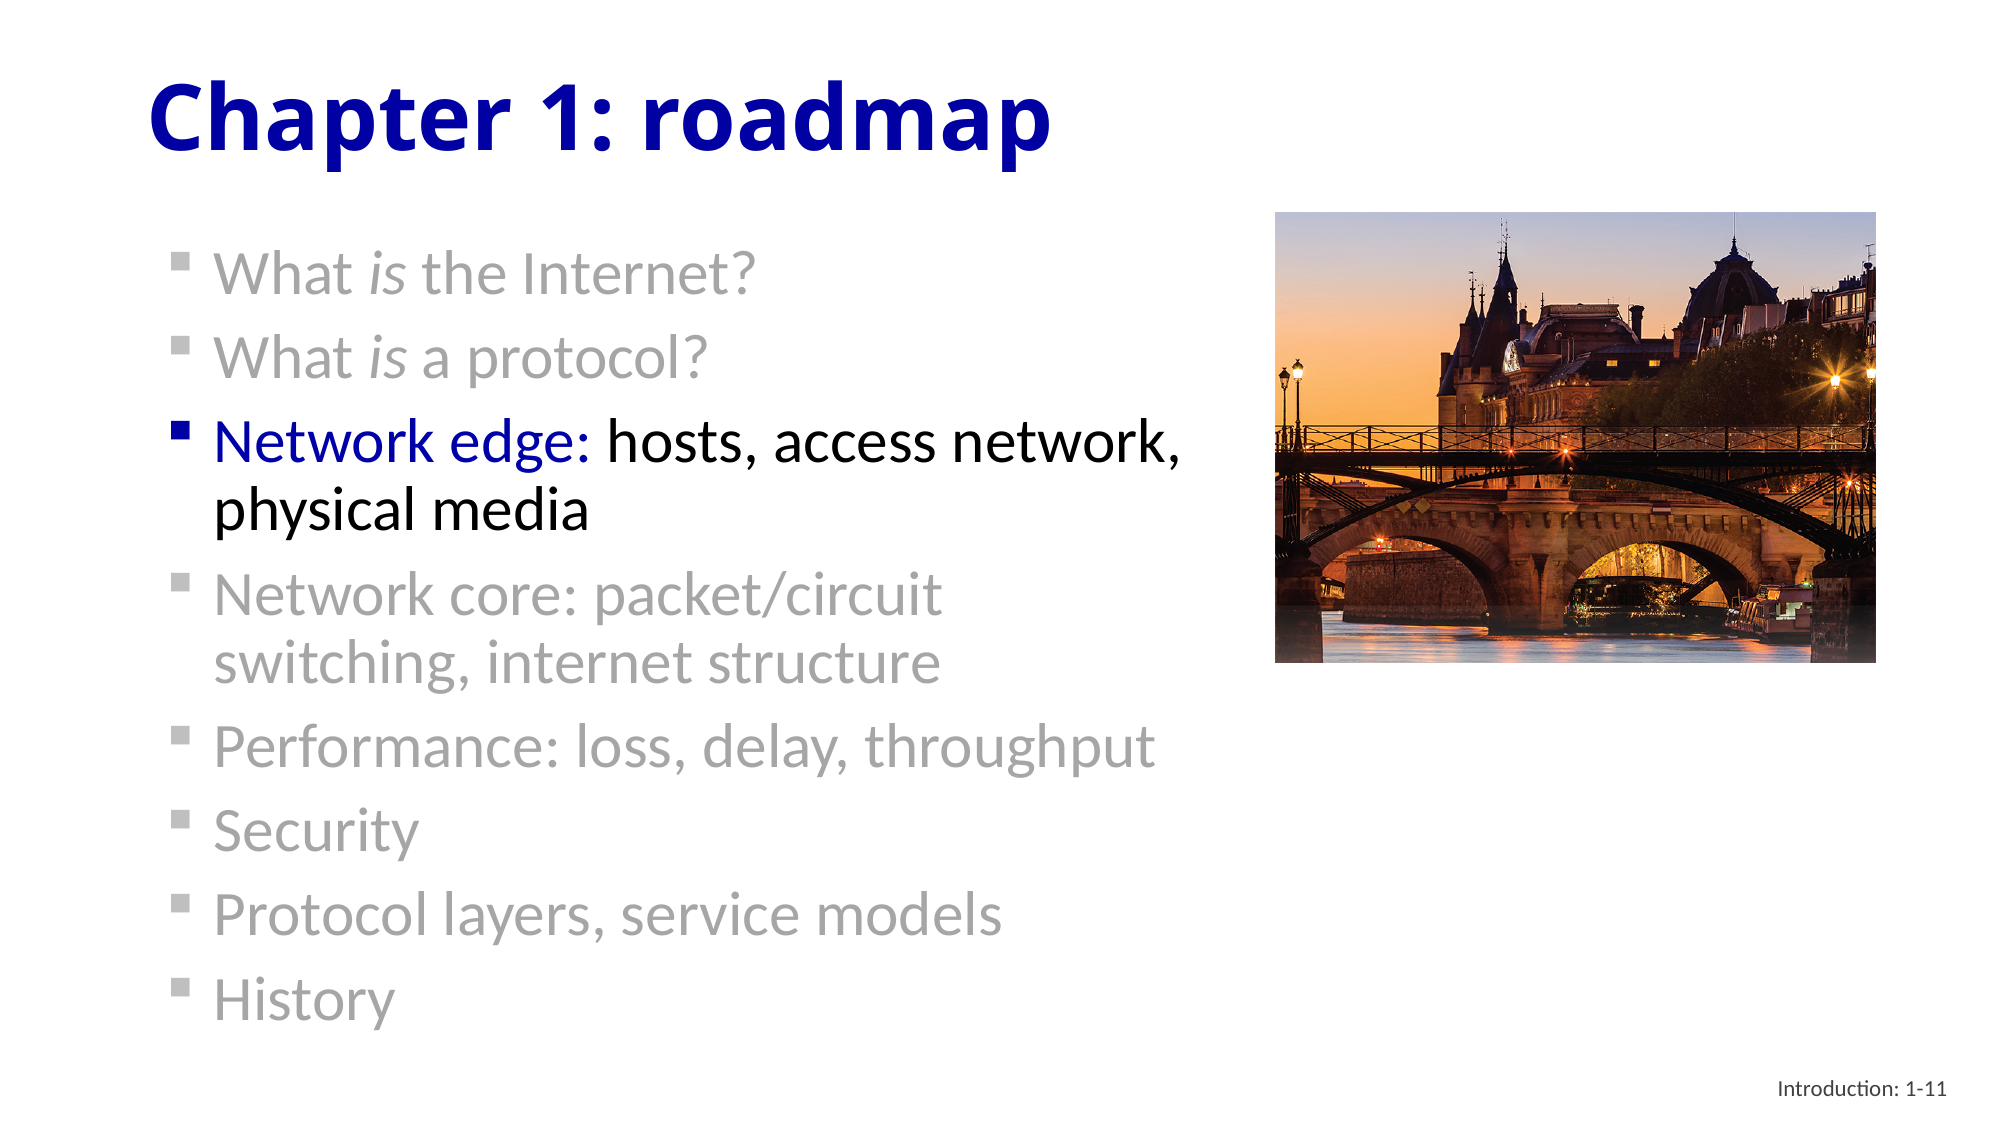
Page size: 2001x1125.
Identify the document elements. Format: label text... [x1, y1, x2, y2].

picture [1275, 212, 1876, 663]
slide_number Introduction: 1-11 [1512, 1056, 1963, 1117]
title Chapter 1: roadmap [131, 47, 1856, 195]
list What is the Internet? What is a protocol? Network edge: hosts, access network, physical media Network core: packet/circuit switching, internet structure Performance: loss, delay, throughput Security Protocol layers, service models History [131, 231, 1217, 1057]
